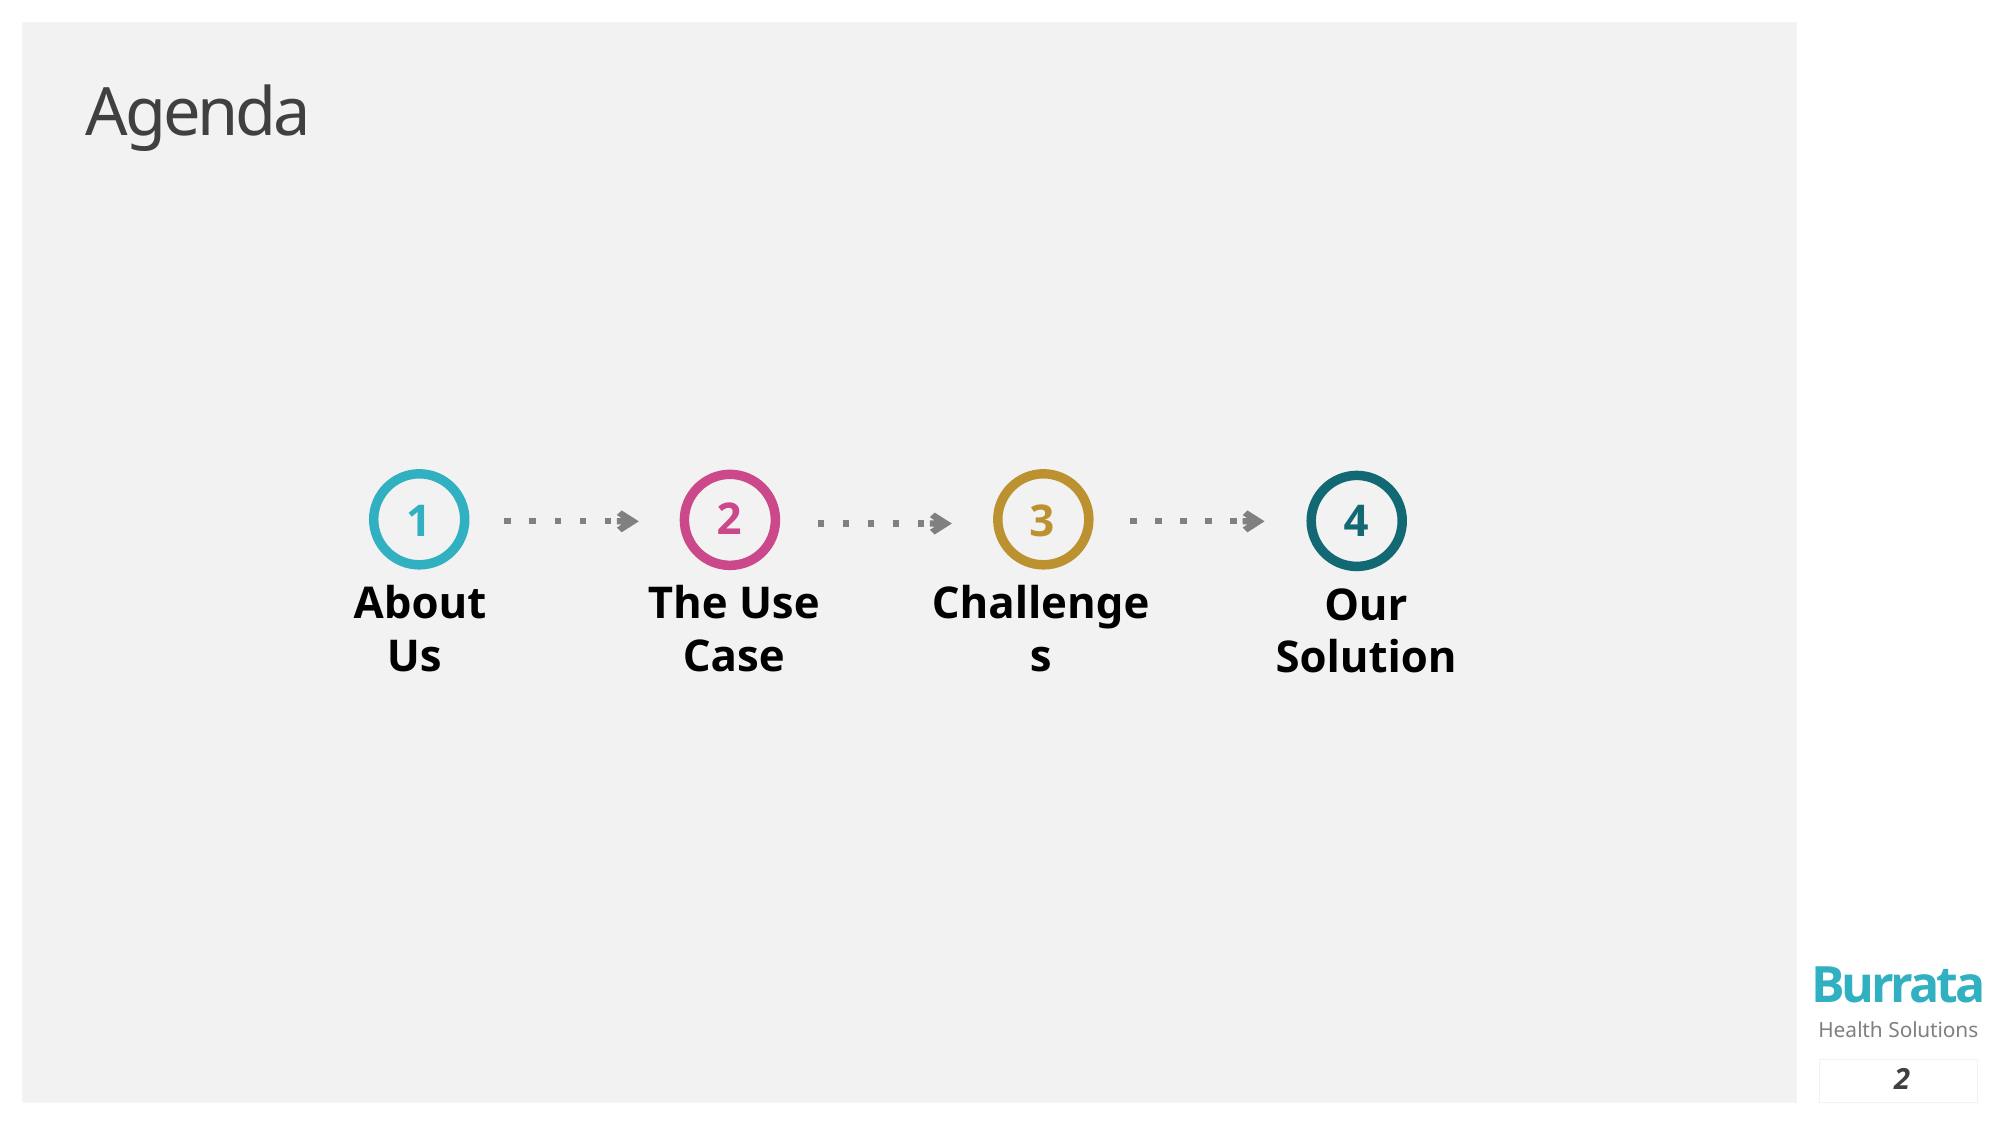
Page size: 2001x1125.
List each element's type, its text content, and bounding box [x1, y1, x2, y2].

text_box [915, 469, 1166, 636]
slide_number 2 [1819, 1059, 1978, 1103]
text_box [311, 469, 529, 636]
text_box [1225, 470, 1508, 638]
text_box Agenda [70, 70, 1735, 142]
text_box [592, 469, 875, 636]
